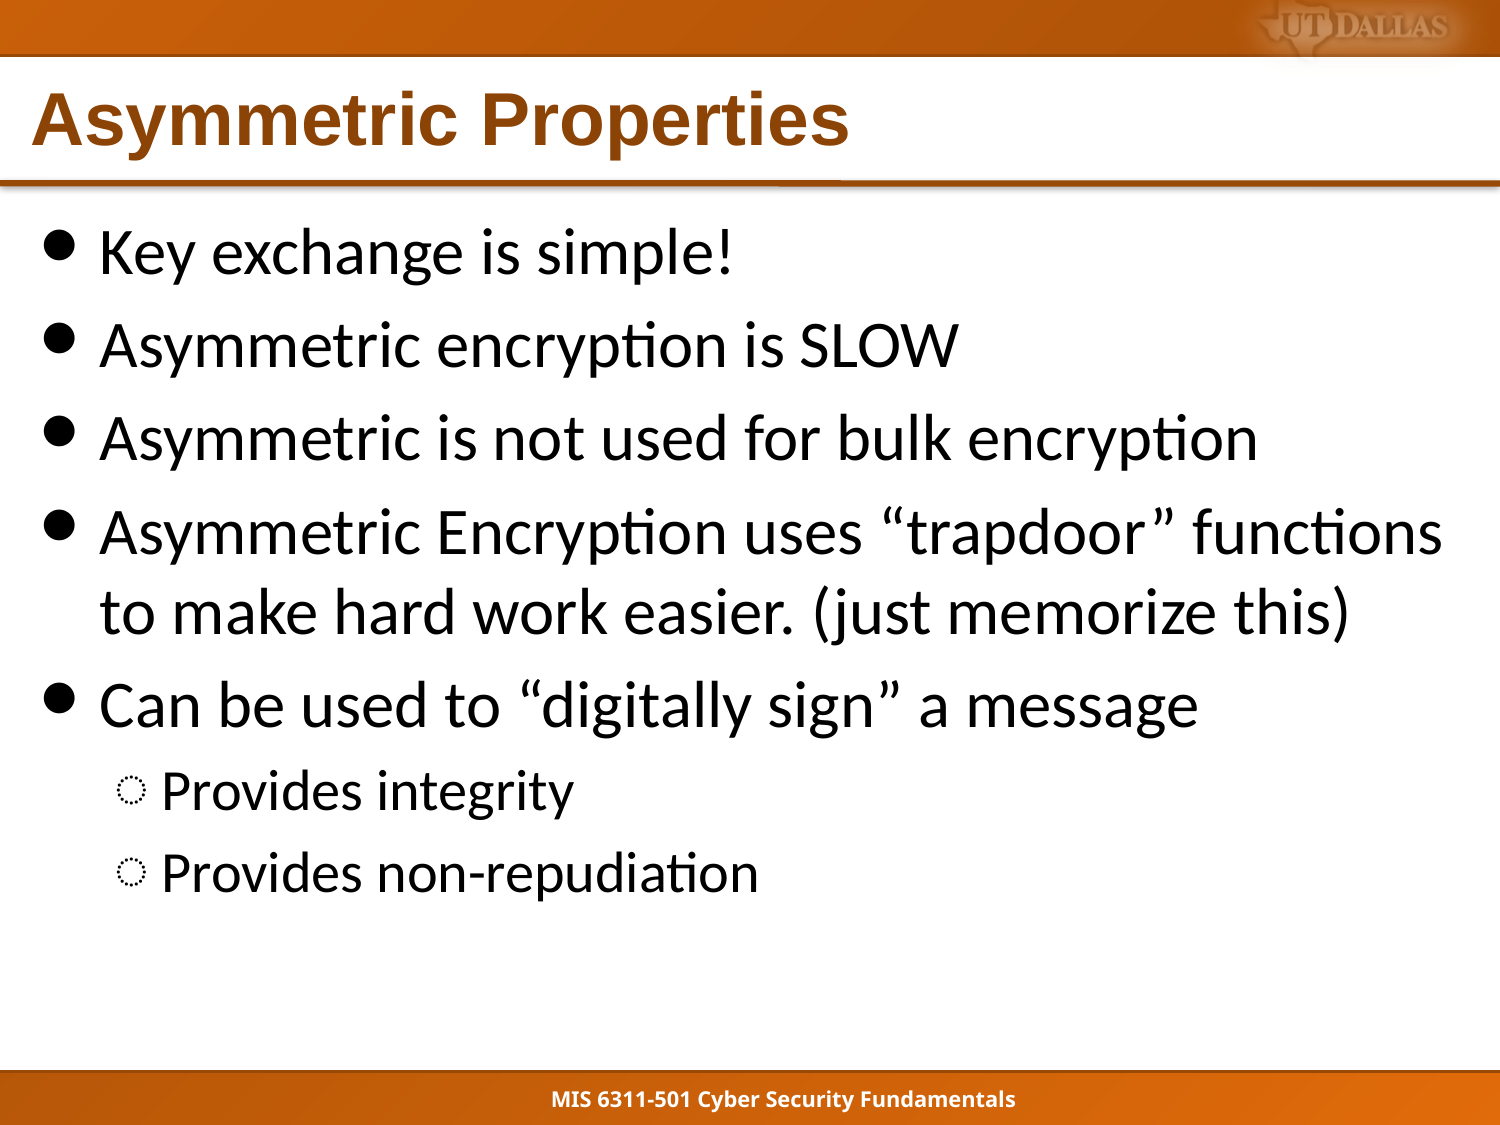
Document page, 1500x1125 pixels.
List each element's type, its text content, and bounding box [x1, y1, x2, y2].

title Asymmetric Properties [0, 64, 1500, 178]
picture [1218, 0, 1500, 64]
list Key exchange is simple! Asymmetric encryption is SLOW Asymmetric is not used for bulk encryption Asymmetric Encryption uses “trapdoor” functions to make hard work easier. (just memorize this) Can be used to “digitally sign” a message Provides integrity Provides non-repudiation [24, 199, 1500, 1077]
